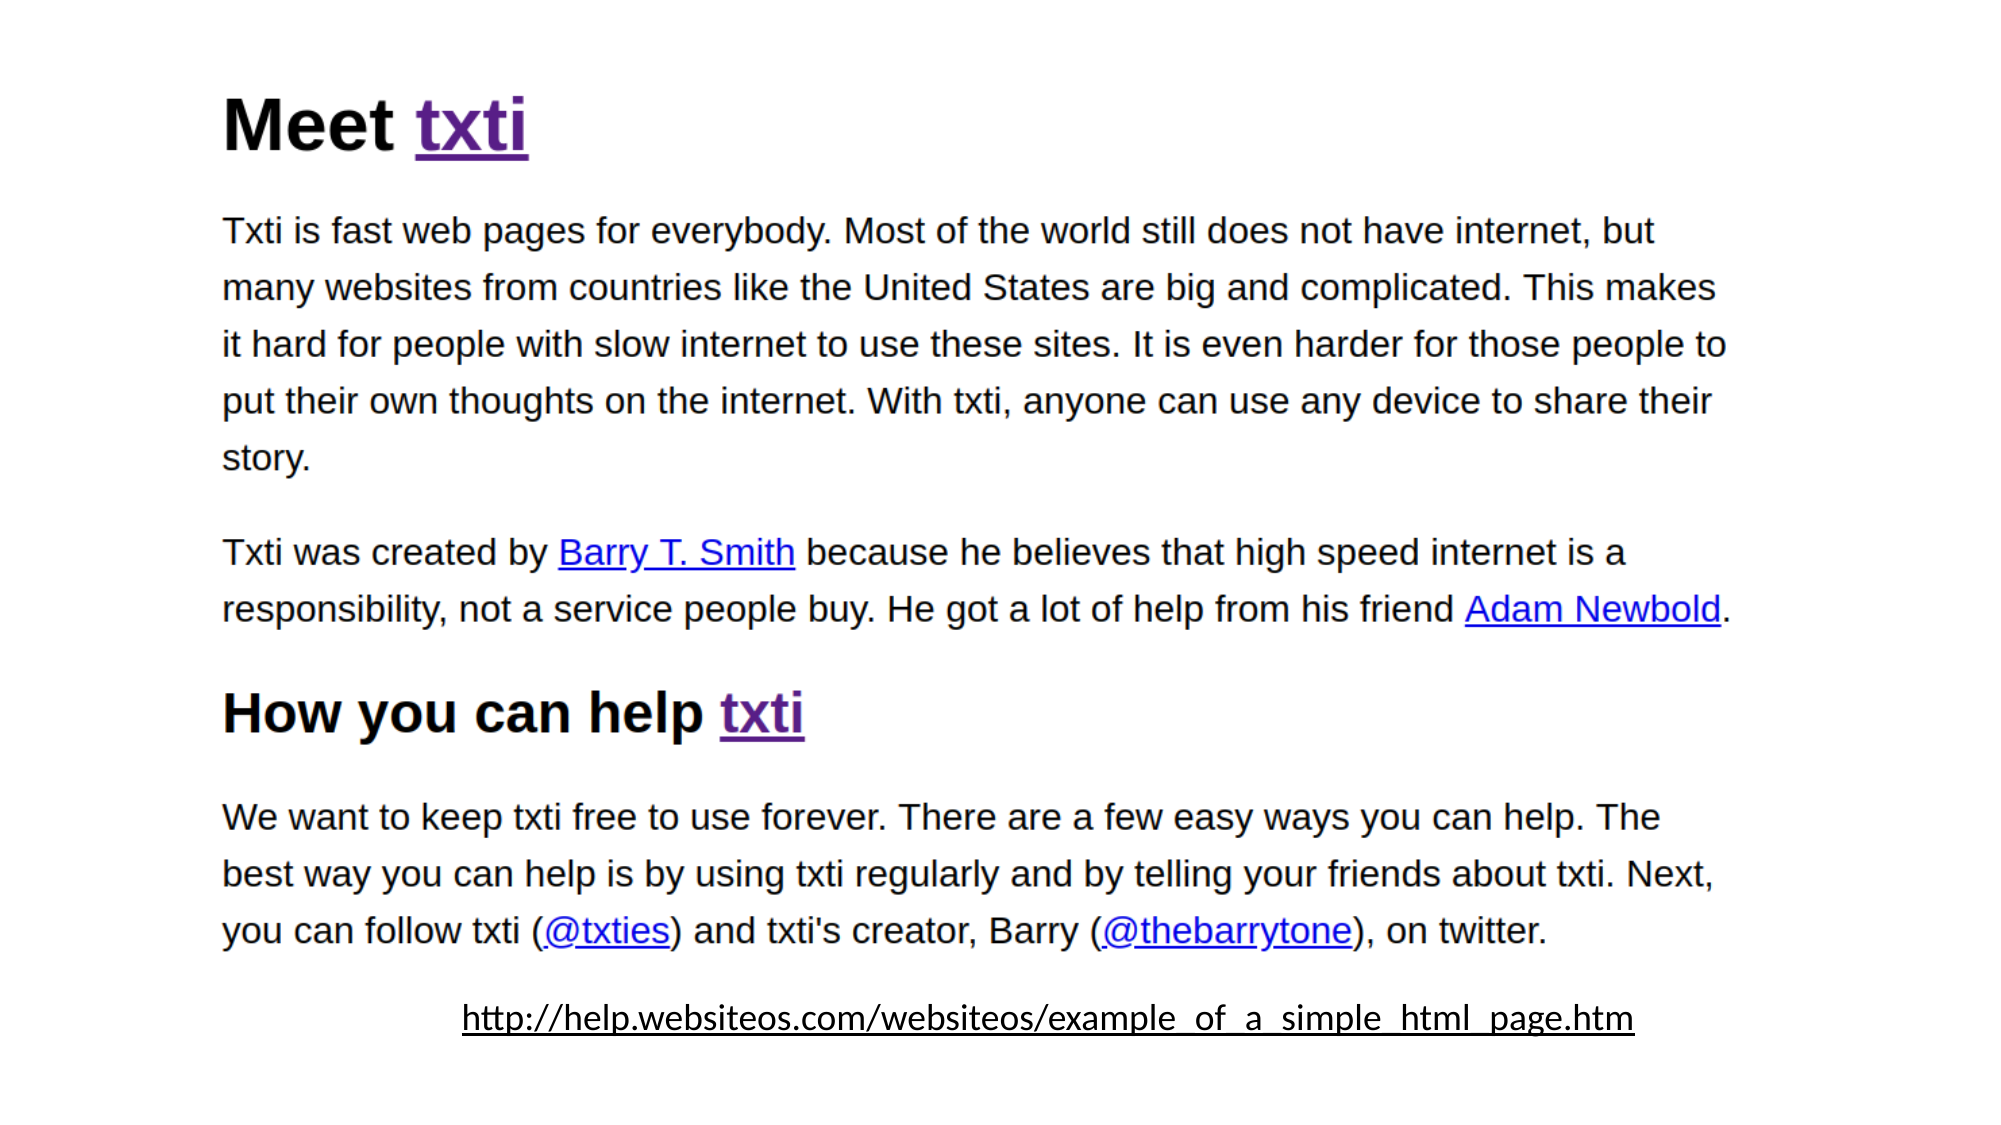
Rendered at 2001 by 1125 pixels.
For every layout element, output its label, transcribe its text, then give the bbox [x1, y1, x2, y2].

picture [0, 57, 2000, 988]
text_box http://help.websiteos.com/websiteos/example_of_a_simple_html_page.htm [446, 988, 1673, 1046]
